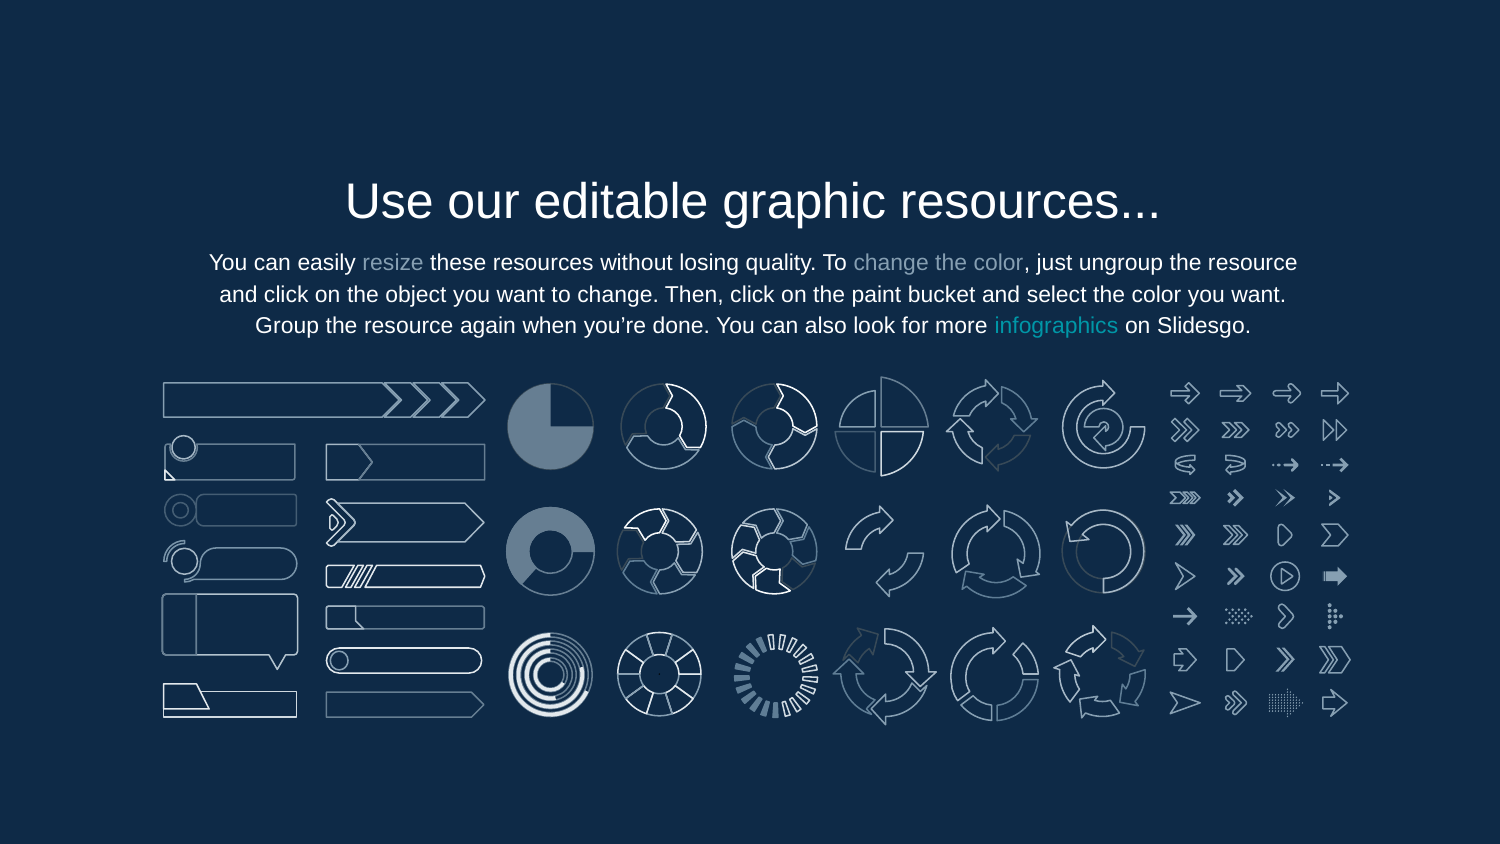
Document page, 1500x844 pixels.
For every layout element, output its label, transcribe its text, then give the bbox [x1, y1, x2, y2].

text_box [1322, 689, 1348, 717]
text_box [494, 618, 607, 731]
text_box [1170, 692, 1201, 714]
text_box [1223, 525, 1248, 545]
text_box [163, 382, 486, 418]
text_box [163, 683, 297, 718]
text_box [326, 564, 485, 588]
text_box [615, 508, 705, 595]
text_box [1225, 455, 1246, 475]
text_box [611, 383, 709, 470]
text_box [832, 627, 937, 725]
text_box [1053, 625, 1146, 719]
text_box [834, 376, 929, 477]
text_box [164, 435, 296, 481]
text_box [943, 504, 1041, 598]
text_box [1224, 608, 1254, 625]
text_box [1278, 524, 1292, 546]
text_box [1171, 382, 1200, 404]
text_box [1226, 567, 1246, 586]
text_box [326, 605, 485, 630]
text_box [1274, 488, 1296, 507]
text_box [730, 508, 819, 595]
text_box [164, 494, 297, 526]
text_box [1278, 604, 1294, 629]
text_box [326, 444, 485, 481]
text_box You can easily resize these resources without losing quality. To change the color, just ungroup the resource and click on the object you want to change. Then, click on the paint bucket and select the color you want. Group the resource again when you’re done. You can also look for more infographics on Slidesgo. [175, 251, 1332, 331]
text_box [1174, 648, 1197, 671]
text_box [1048, 380, 1145, 469]
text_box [1222, 422, 1250, 438]
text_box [1227, 488, 1245, 507]
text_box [734, 634, 818, 718]
text_box [326, 692, 484, 718]
text_box [1270, 561, 1300, 591]
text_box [1275, 647, 1296, 672]
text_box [731, 383, 818, 470]
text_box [1174, 524, 1196, 546]
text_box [1319, 646, 1351, 674]
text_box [1170, 491, 1201, 504]
title Use our editable graphic resources... [175, 153, 1332, 233]
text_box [1328, 489, 1341, 507]
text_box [945, 627, 1039, 721]
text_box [1048, 509, 1146, 594]
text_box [506, 507, 595, 596]
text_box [1268, 688, 1304, 718]
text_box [1326, 602, 1344, 630]
text_box [1175, 455, 1195, 475]
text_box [326, 647, 482, 674]
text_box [845, 505, 924, 597]
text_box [946, 379, 1038, 472]
text_box [1175, 562, 1195, 590]
text_box [1322, 566, 1348, 586]
text_box [1321, 524, 1348, 546]
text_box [162, 593, 298, 670]
text_box [1273, 383, 1301, 403]
text_box [1220, 385, 1251, 402]
text_box [1321, 382, 1349, 404]
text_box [1224, 690, 1248, 715]
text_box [163, 540, 298, 583]
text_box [507, 383, 594, 470]
text_box [1226, 648, 1245, 671]
text_box [1173, 607, 1198, 626]
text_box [326, 498, 485, 547]
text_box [1274, 422, 1300, 438]
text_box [1323, 419, 1347, 441]
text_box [1271, 458, 1300, 472]
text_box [1320, 457, 1349, 473]
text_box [1171, 418, 1199, 442]
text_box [617, 632, 702, 717]
